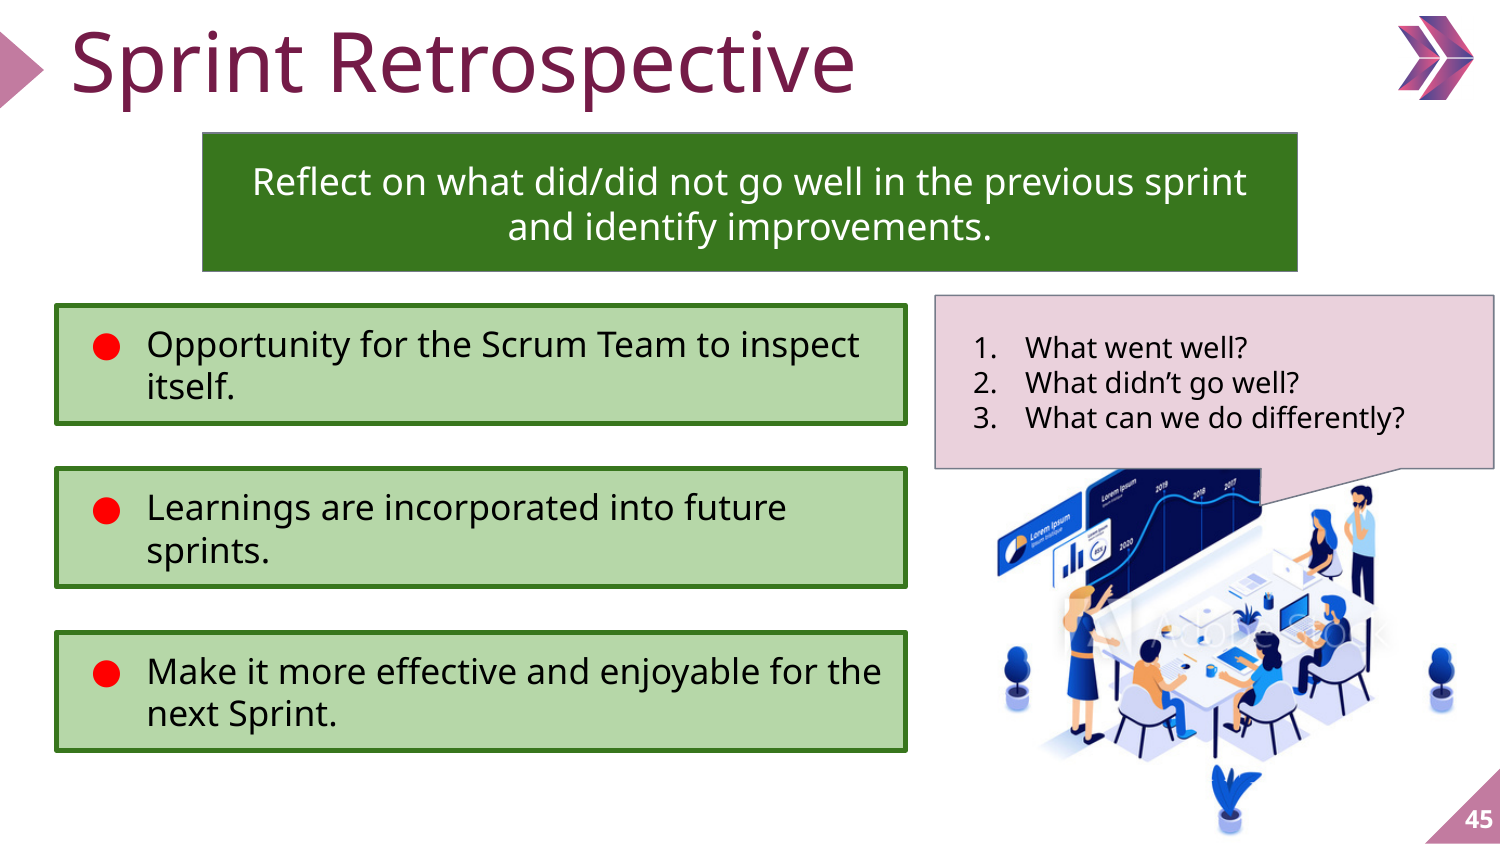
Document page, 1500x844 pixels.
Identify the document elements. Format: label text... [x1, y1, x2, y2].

text_box Make it more effective and enjoyable for the next Sprint. [56, 632, 906, 751]
picture [1398, 16, 1474, 100]
text_box Learnings are incorporated into future sprints. [56, 468, 906, 587]
text_box What went well? What didn’t go well? What can we do differently? [935, 295, 1494, 469]
text_box Sprint Retrospective [70, 28, 1121, 132]
text_box Opportunity for the Scrum Team to inspect itself. [56, 305, 906, 424]
text_box Reflect on what did/did not go well in the previous sprint and identify improvements. [202, 133, 1298, 272]
slide_number 45 [1466, 760, 1494, 838]
picture [990, 374, 1461, 844]
